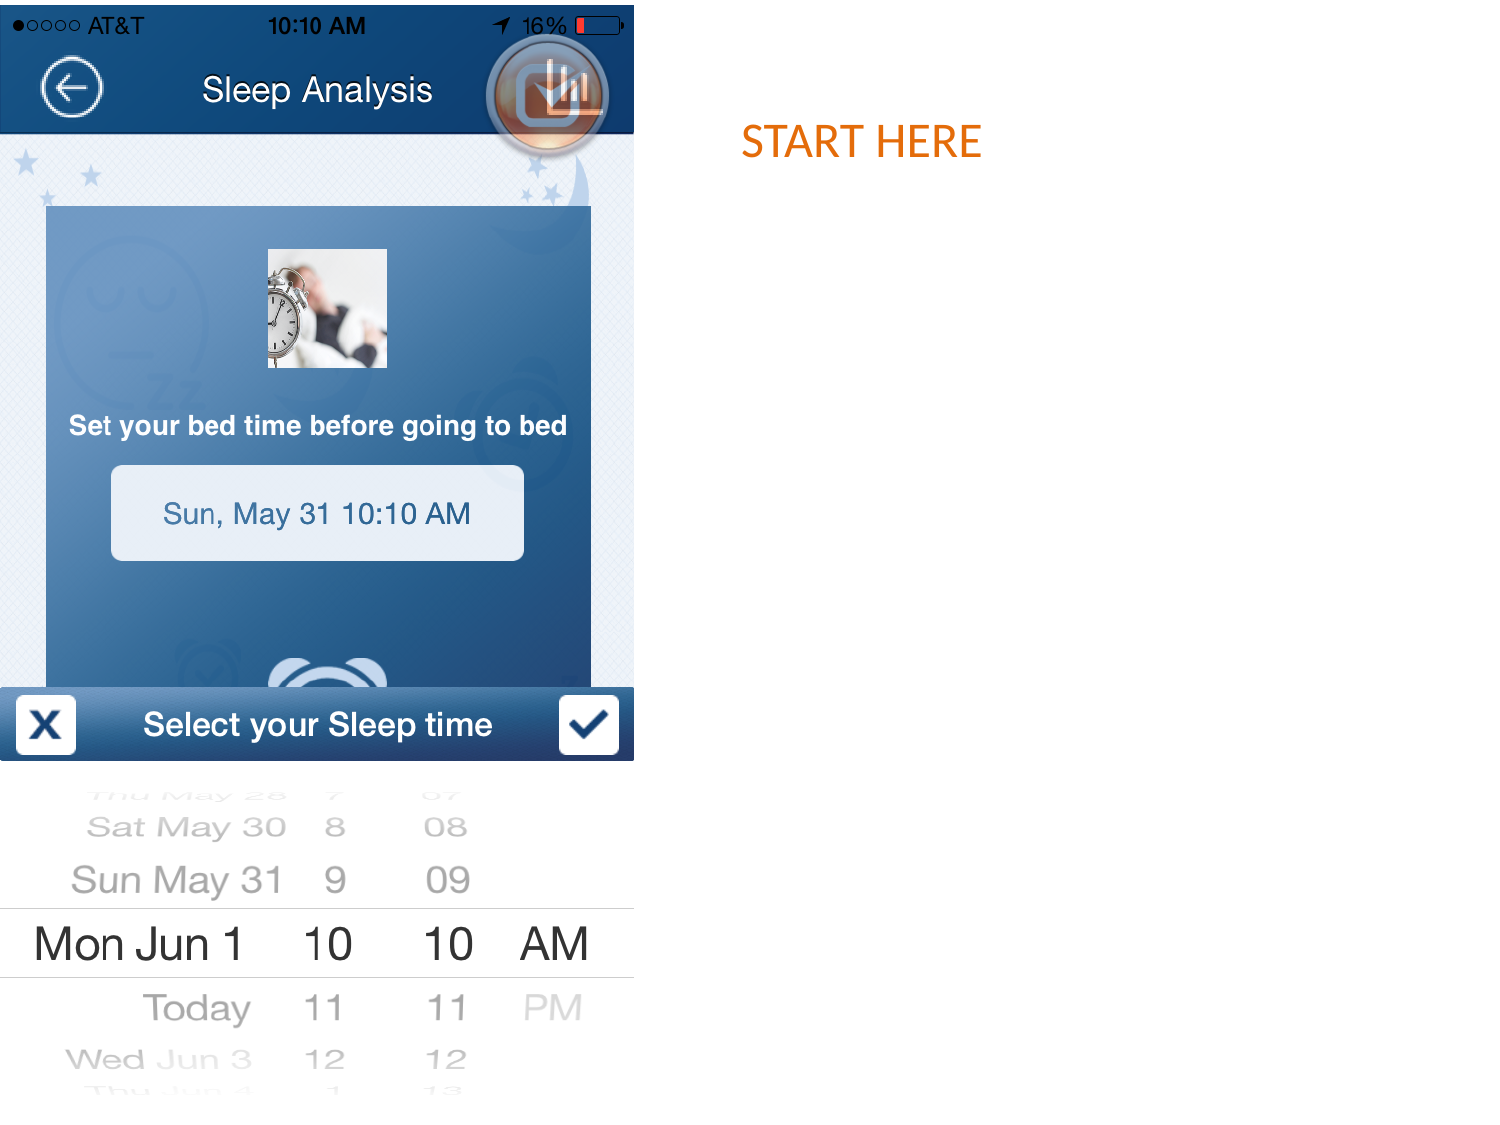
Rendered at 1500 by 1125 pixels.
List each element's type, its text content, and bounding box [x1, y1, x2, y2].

picture [0, 4, 634, 1125]
text_box START HERE [726, 99, 998, 175]
